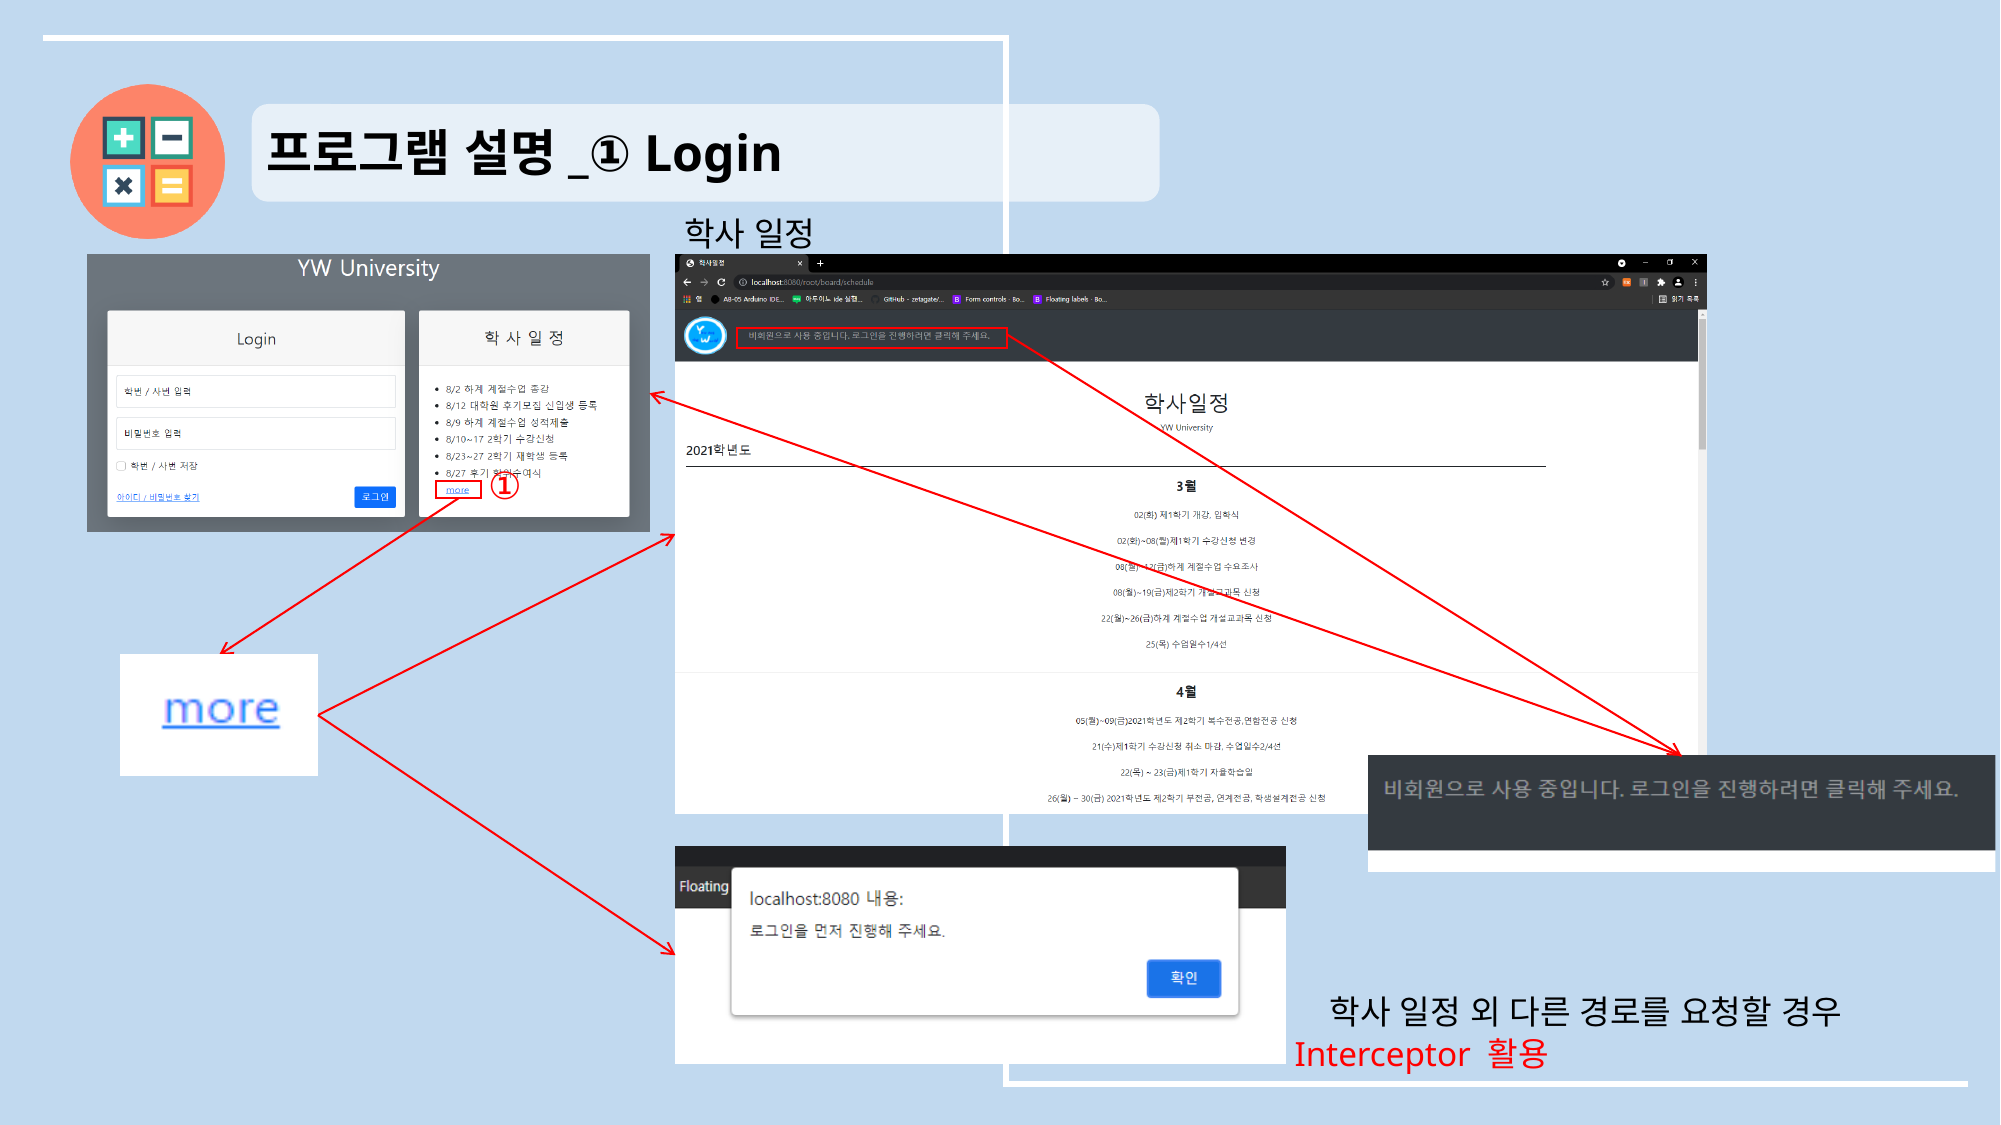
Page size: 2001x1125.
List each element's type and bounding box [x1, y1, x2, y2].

text_box [649, 393, 1682, 756]
text_box [43, 37, 1968, 1085]
picture [675, 254, 1996, 872]
text_box [1007, 334, 1682, 393]
text_box [317, 534, 649, 715]
picture [675, 846, 1286, 1064]
text_box [219, 498, 459, 655]
text_box [317, 715, 676, 956]
picture [70, 84, 225, 239]
picture [120, 655, 318, 776]
text_box [251, 104, 1160, 202]
